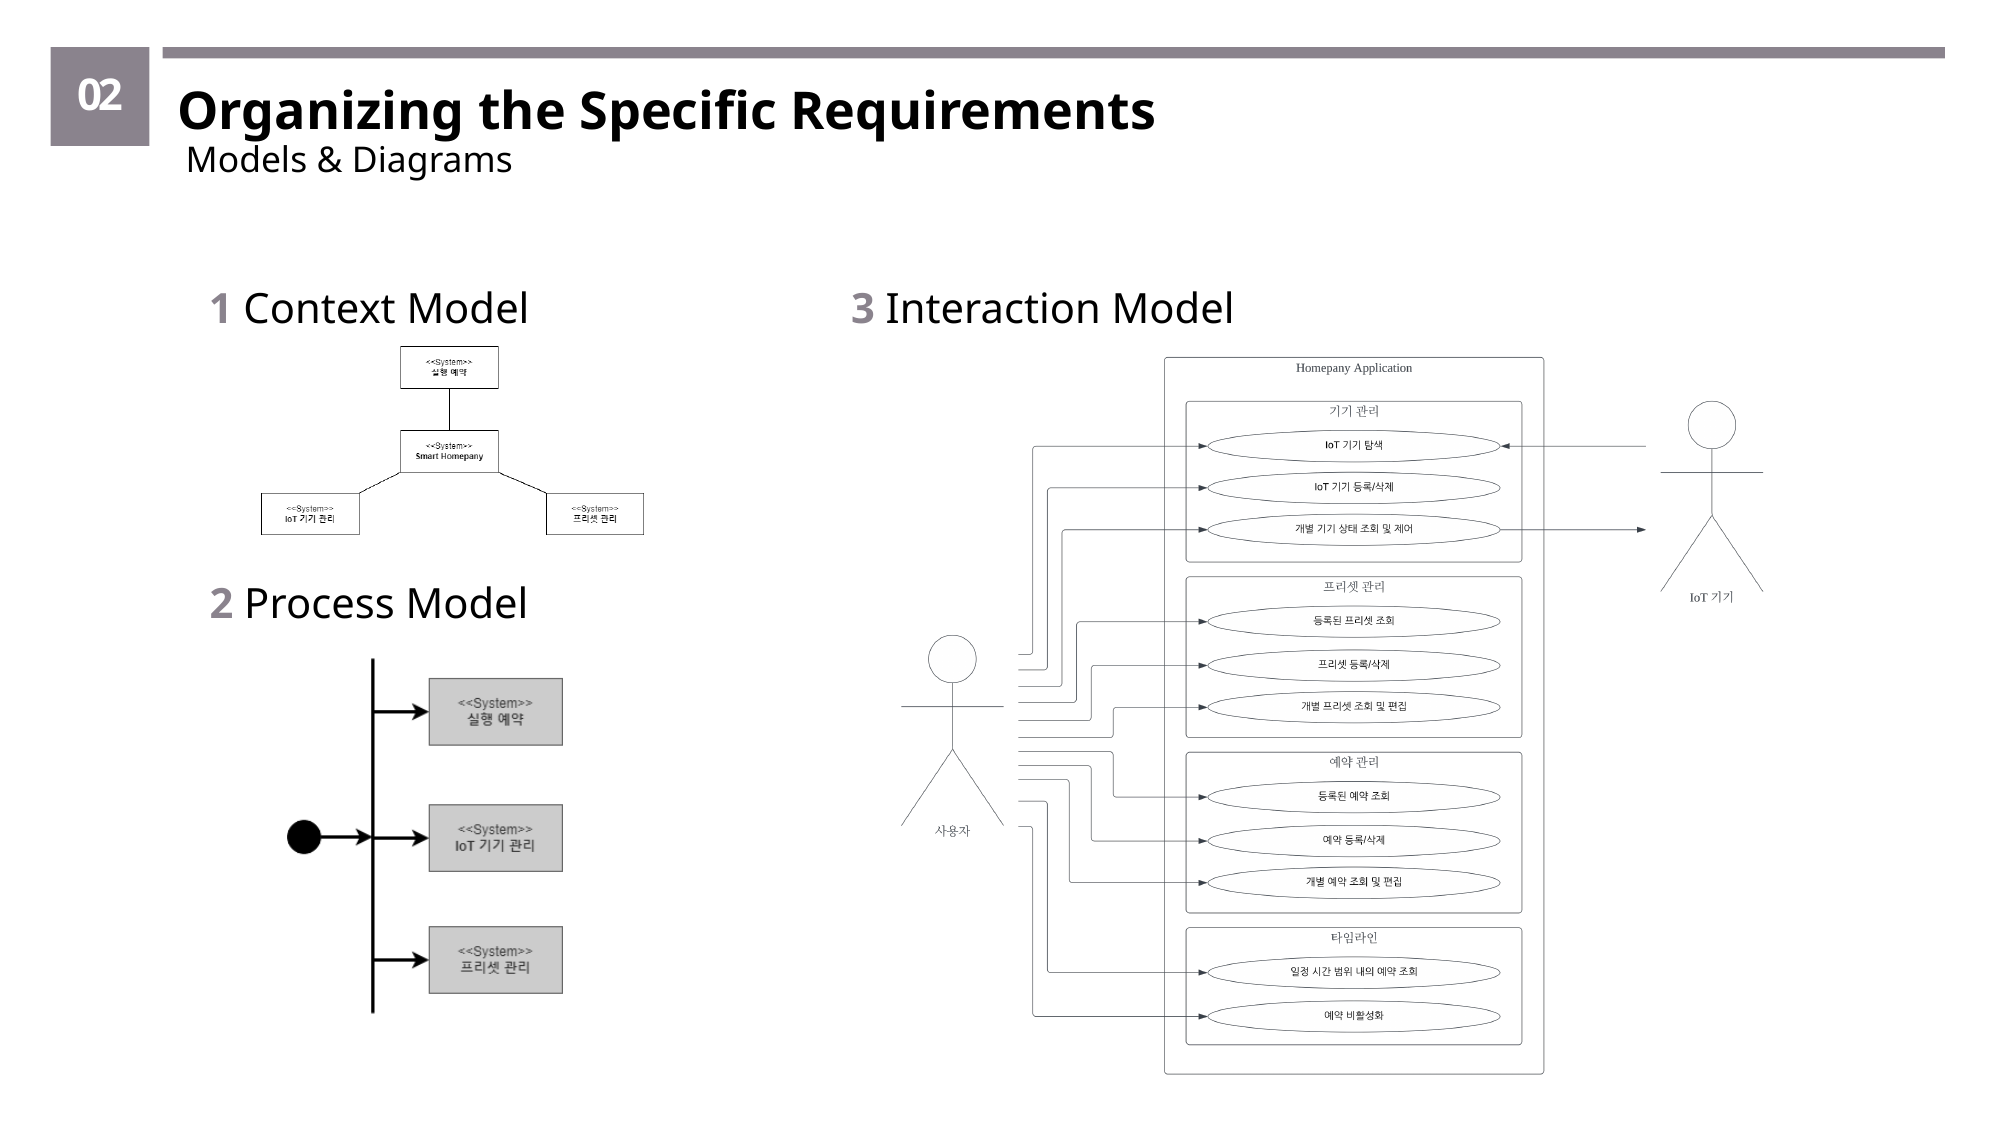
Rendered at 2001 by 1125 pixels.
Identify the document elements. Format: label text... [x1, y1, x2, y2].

text_box 3 Interaction Model [829, 267, 1257, 347]
picture [889, 346, 1774, 1085]
text_box [50, 127, 150, 147]
picture [286, 657, 563, 1016]
text_box Models & Diagrams [170, 129, 1945, 187]
text_box 2 Process Model [170, 562, 568, 642]
text_box Organizing the Specific Requirements [162, 69, 1945, 147]
text_box 1 Context Model [170, 267, 568, 347]
text_box [162, 46, 1946, 59]
text_box 02 [29, 59, 171, 127]
text_box [50, 46, 150, 59]
picture [261, 346, 644, 535]
